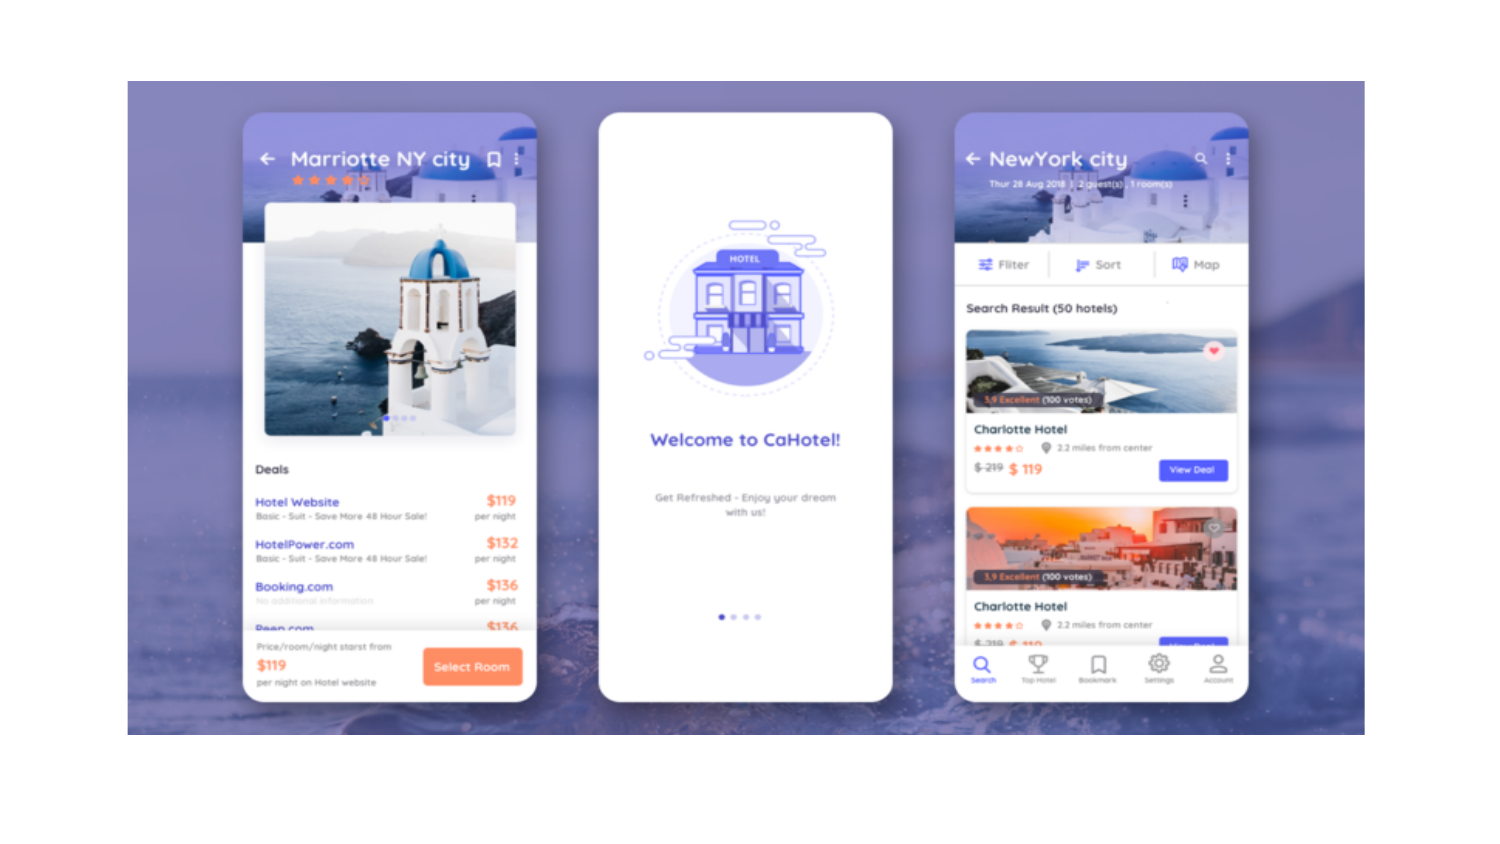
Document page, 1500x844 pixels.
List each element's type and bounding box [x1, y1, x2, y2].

picture [127, 80, 1365, 735]
